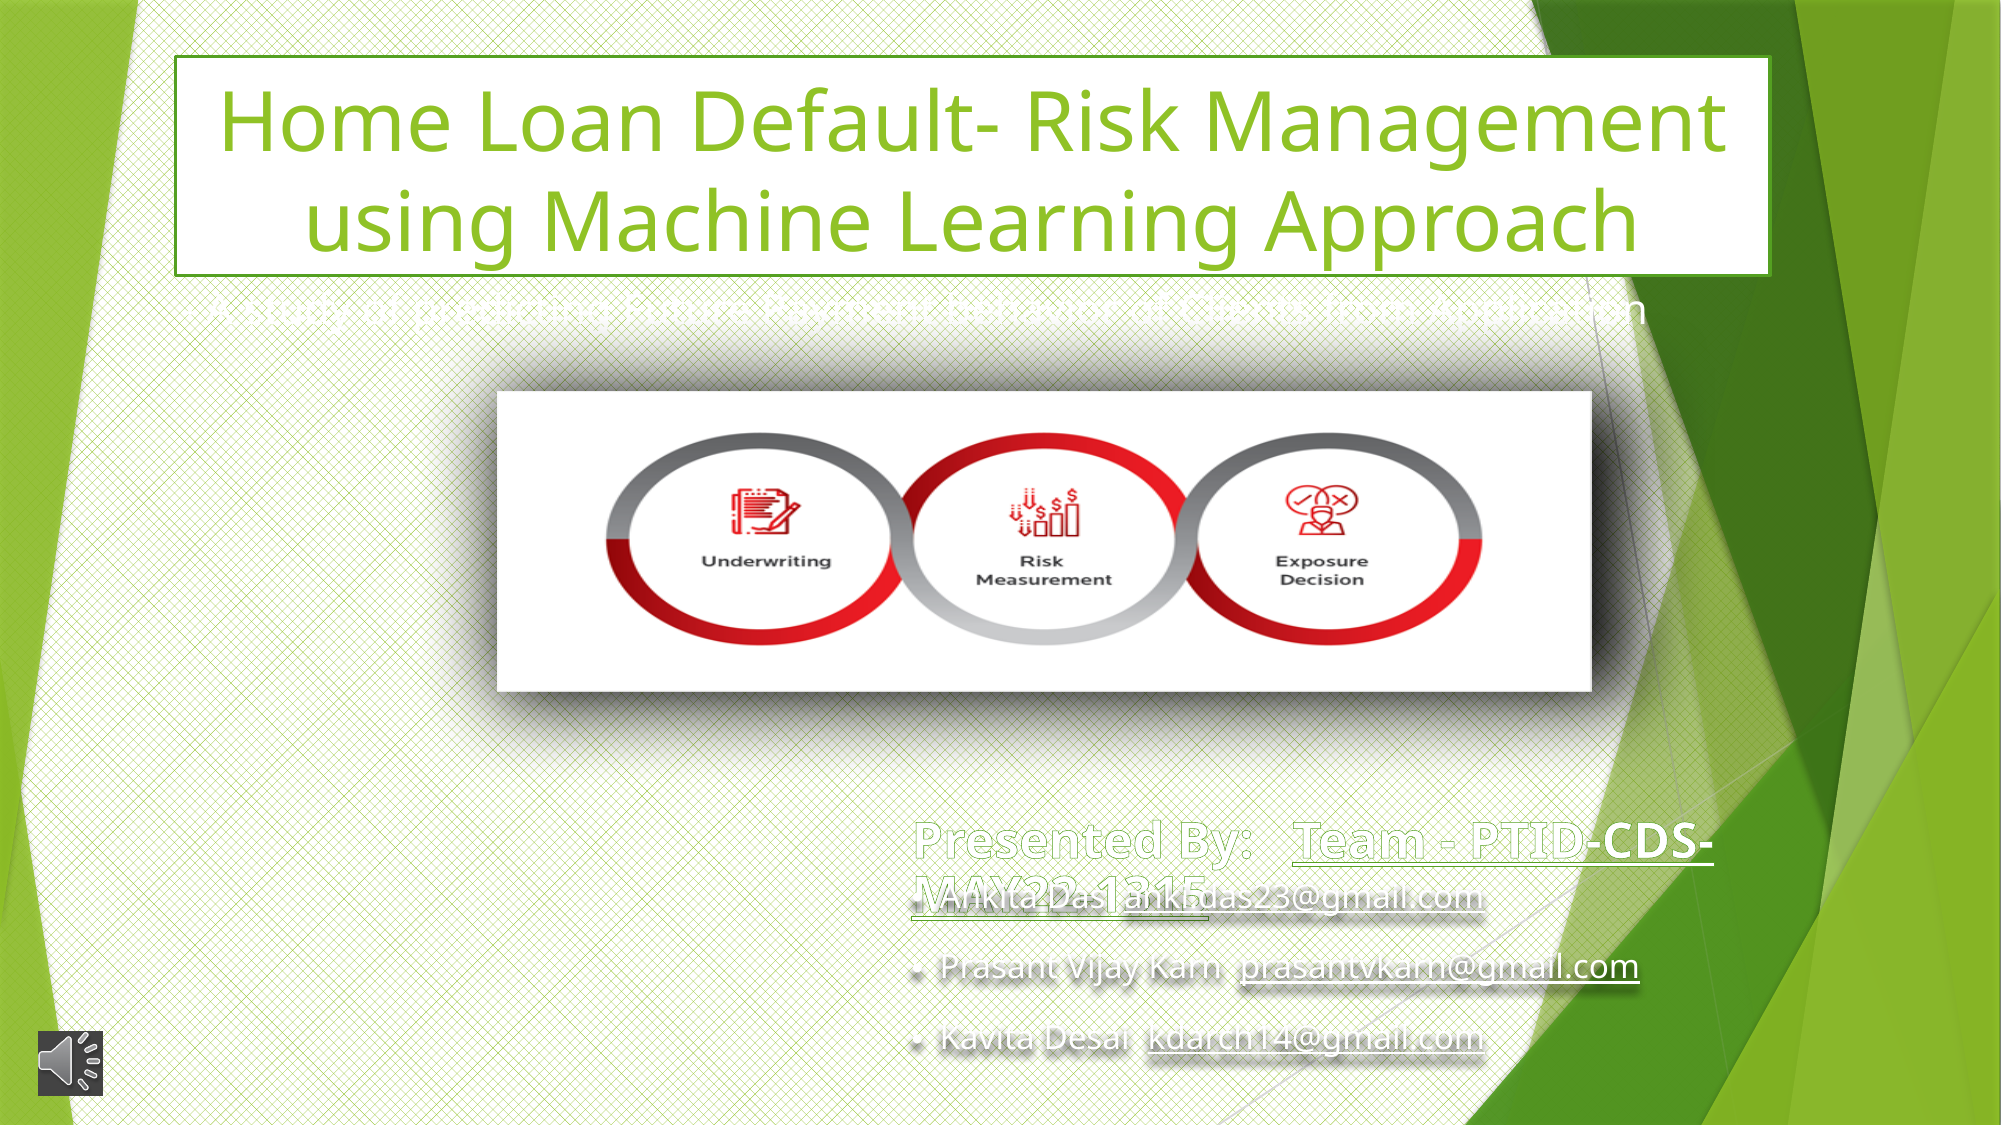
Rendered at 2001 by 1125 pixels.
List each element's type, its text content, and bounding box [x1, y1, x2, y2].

subtitle - A study of predicting Future Payment behavior of Clients from Application [35, 275, 1664, 351]
picture [36, 1029, 105, 1097]
text_box Ankita Das anki.das23@gmail.com Prasant Vijay Karn prasantvkarn@gmail.com Kavita Desai kdarch14@gmail.com [896, 862, 1835, 1050]
title Home Loan Default- Risk Management using Machine Learning Approach [174, 55, 1772, 277]
text_box Presented By: Team - PTID-CDS-MAY22-1315 [896, 807, 1867, 883]
picture [497, 390, 1592, 693]
